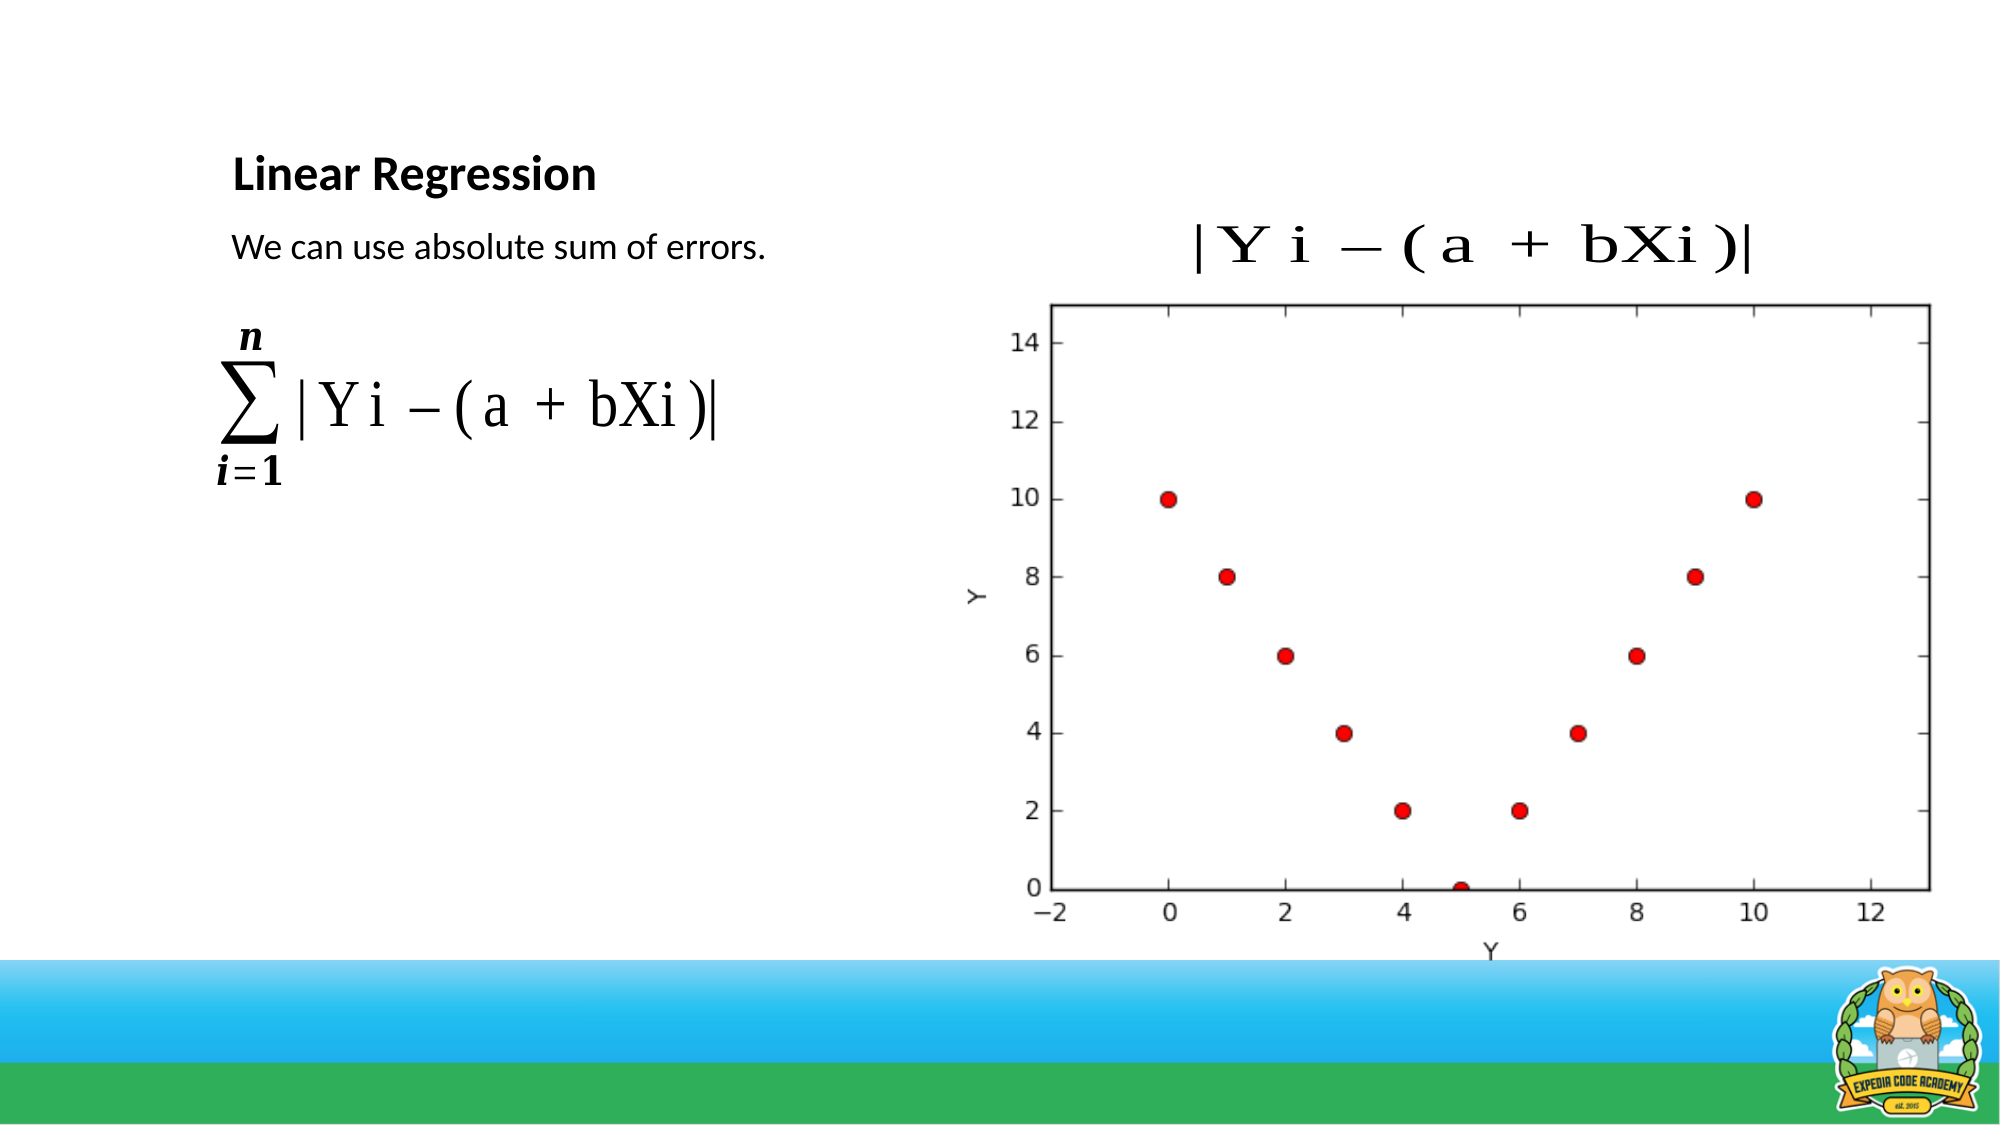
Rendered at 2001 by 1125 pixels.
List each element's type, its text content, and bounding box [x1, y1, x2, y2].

text_box We can use absolute sum of errors. [216, 214, 950, 326]
text_box Linear Regression [218, 133, 613, 208]
picture [0, 286, 2000, 1125]
